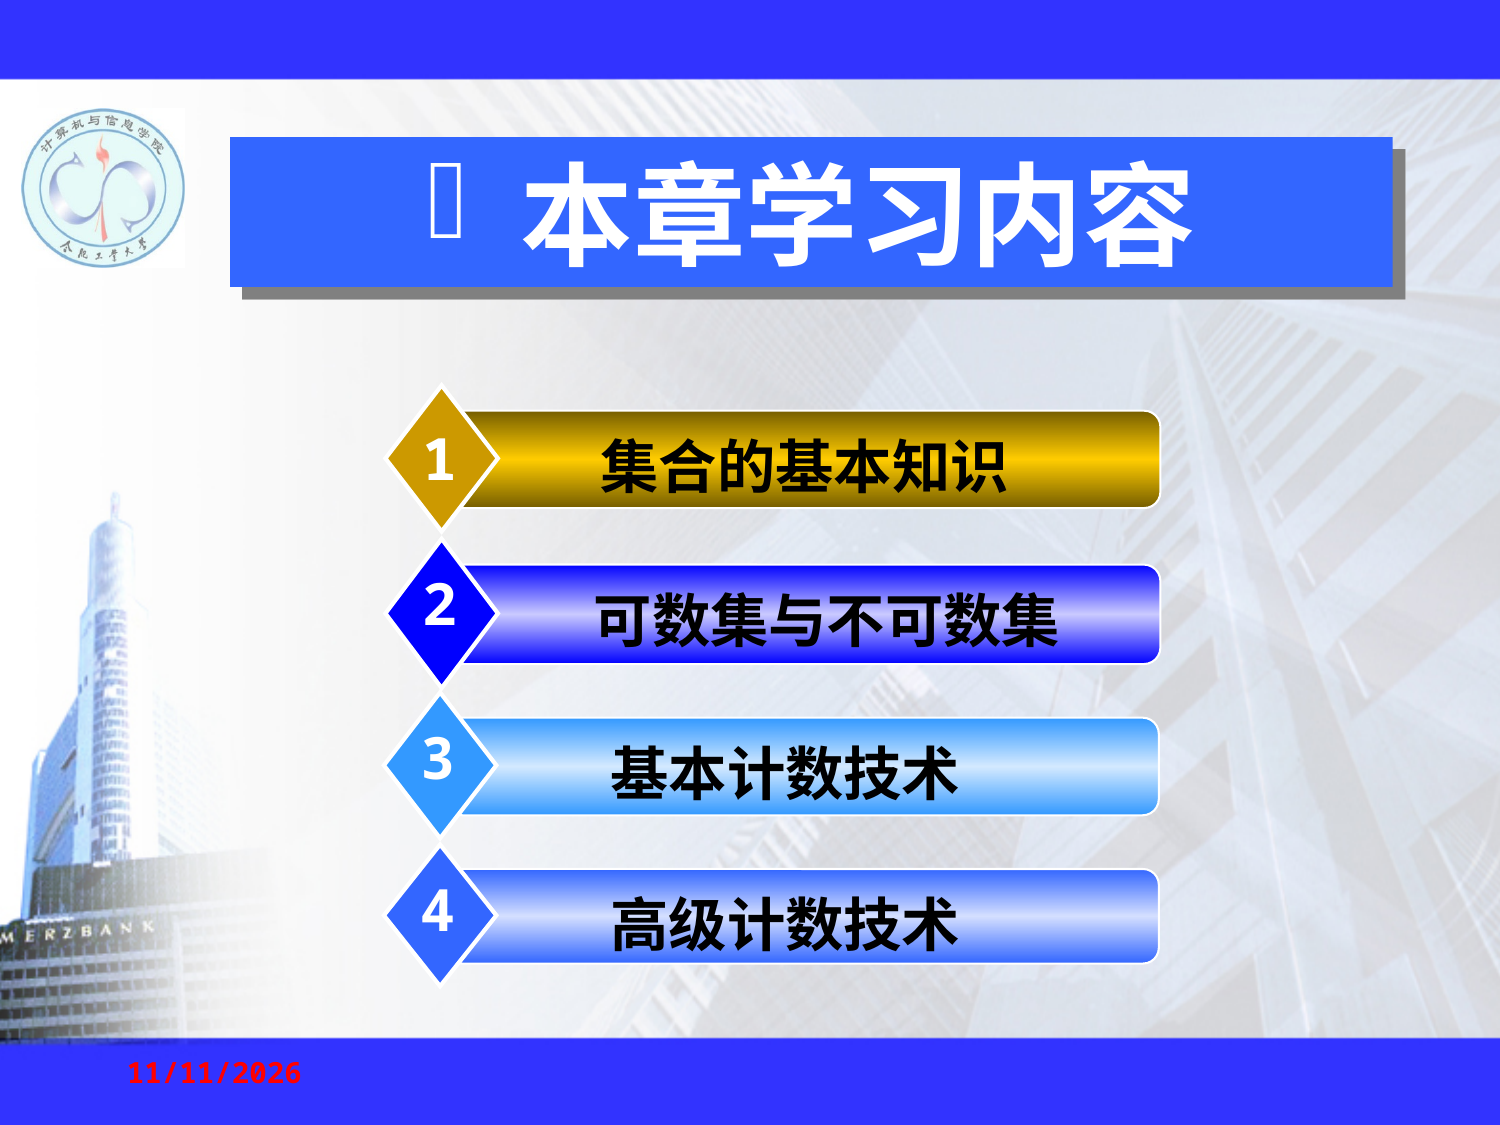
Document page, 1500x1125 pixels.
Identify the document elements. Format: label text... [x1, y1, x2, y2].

picture [0, 0, 1500, 1125]
text_box 本章学习内容 [230, 137, 1393, 287]
text_box 2020/9/1 [112, 1046, 425, 1122]
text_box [383, 385, 1161, 987]
